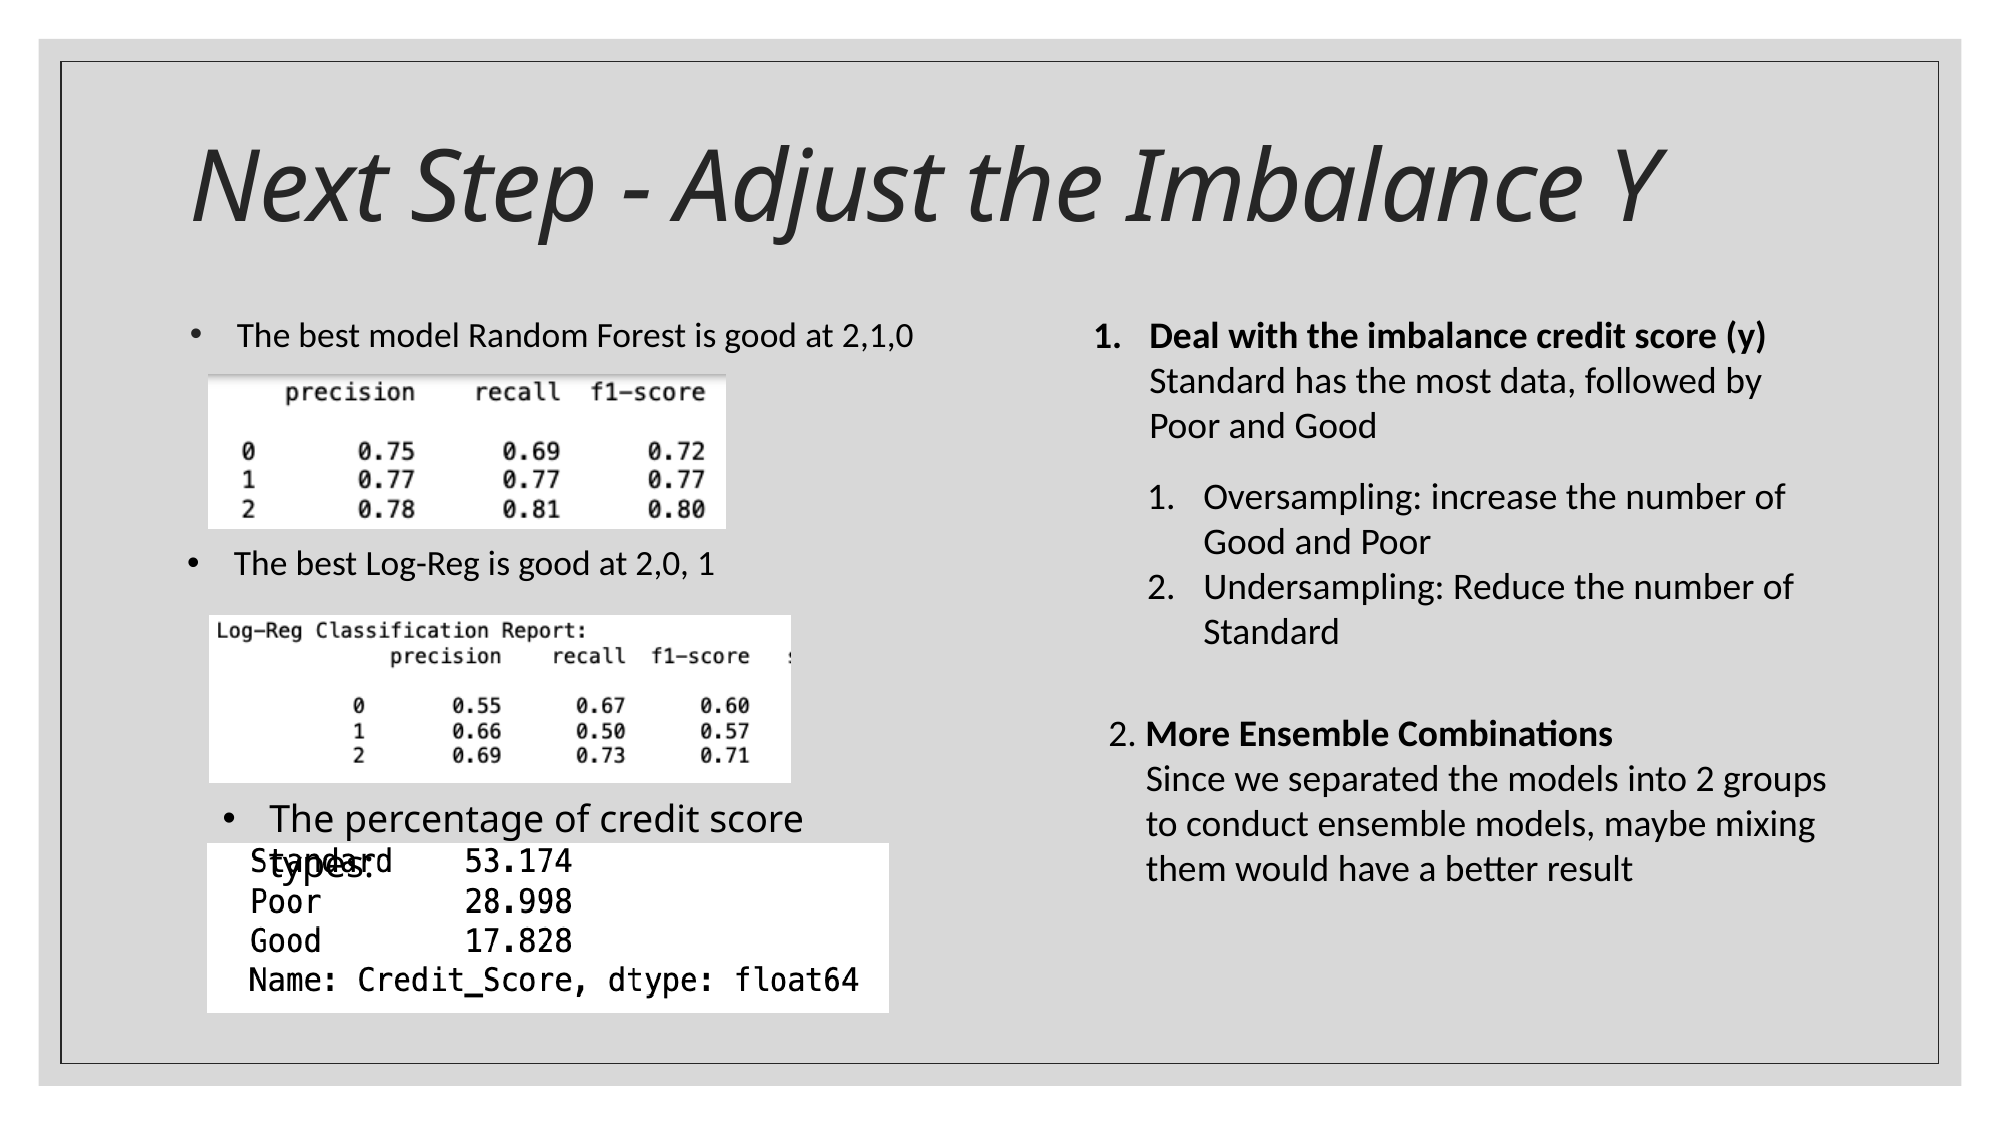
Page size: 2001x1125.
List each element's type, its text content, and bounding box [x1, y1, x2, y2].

text_box The best Log-Reg is good at 2,0, 1 [172, 532, 830, 591]
title Next Step - Adjust the Imbalance Y [174, 77, 1825, 303]
picture [208, 374, 726, 529]
picture [208, 615, 791, 788]
text_box The best model Random Forest is good at 2,1,0 [174, 300, 946, 373]
text_box Deal with the imbalance credit score (y) Standard has the most data, followed by Poor and Good [1078, 258, 1825, 499]
text_box Oversampling: increase the number of Good and Poor Undersampling: Reduce the number of Standard [1132, 464, 1826, 660]
text_box The percentage of credit score types: [207, 787, 889, 840]
picture [207, 843, 889, 1013]
text_box 2. More Ensemble Combinations Since we separated the models into 2 groups to conduct ensemble models, maybe mixing them would have a better result [1093, 701, 1867, 897]
